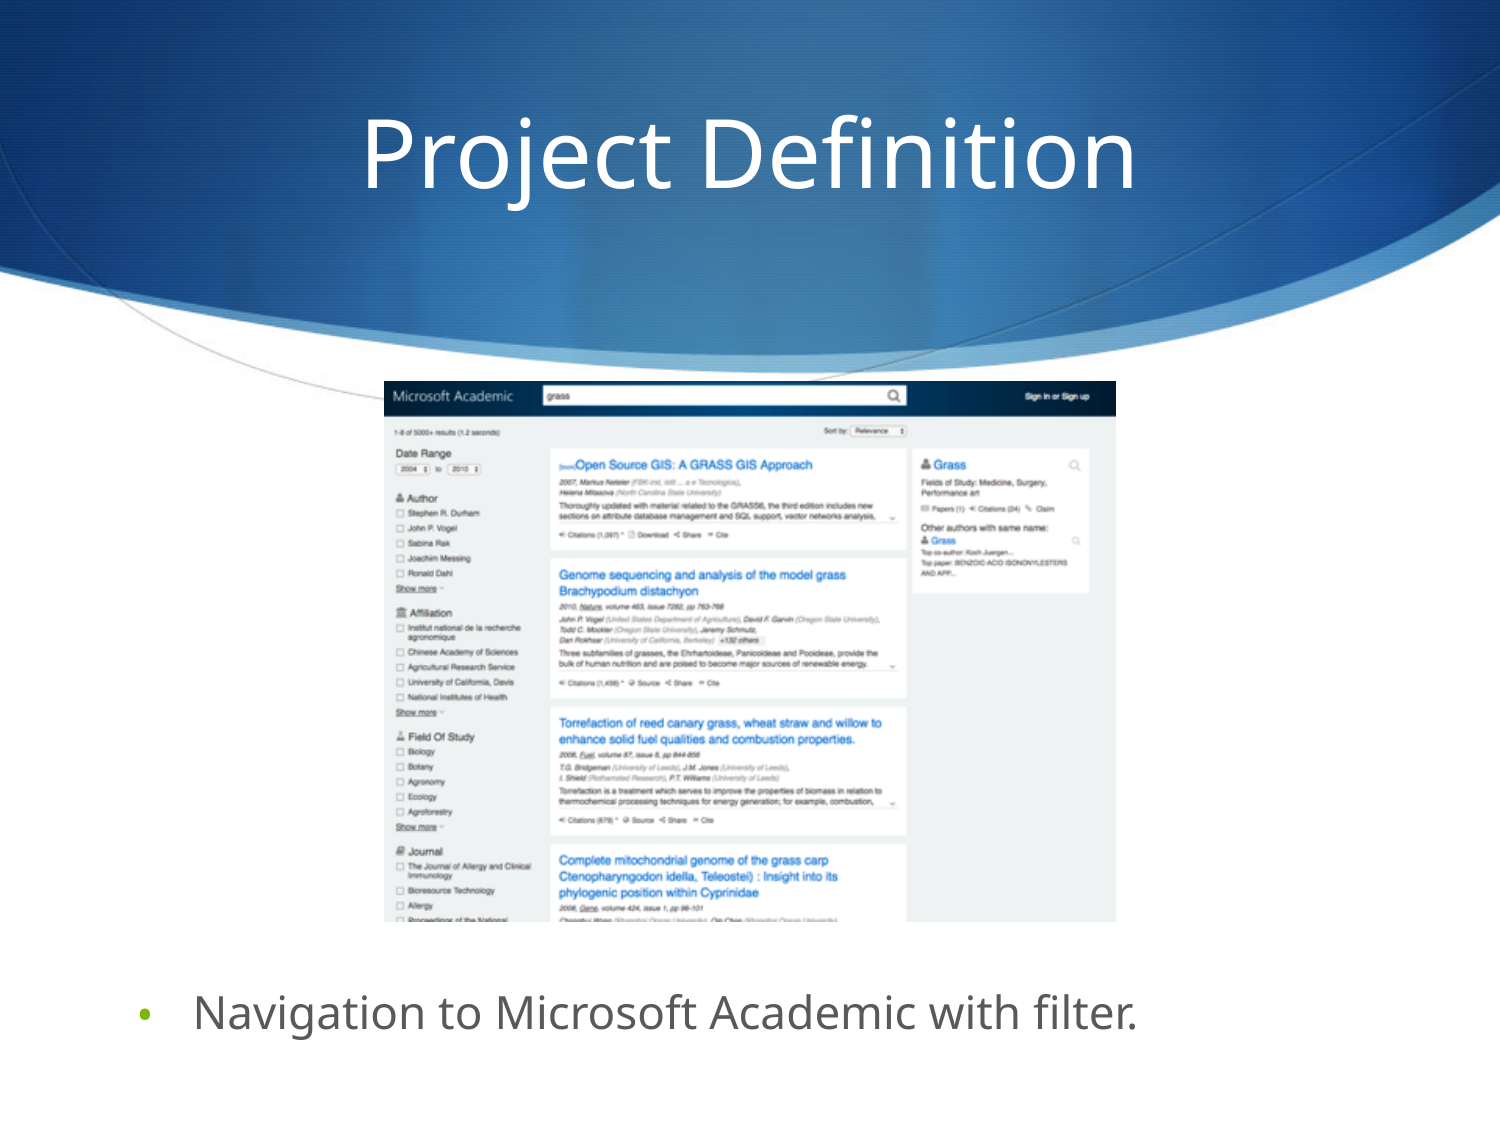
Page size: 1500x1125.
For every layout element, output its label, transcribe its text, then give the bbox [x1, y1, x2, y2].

picture [0, 0, 1500, 1125]
title Project Definition [75, 56, 1425, 245]
list Navigation to Microsoft Academic with filter. [121, 976, 1379, 1081]
